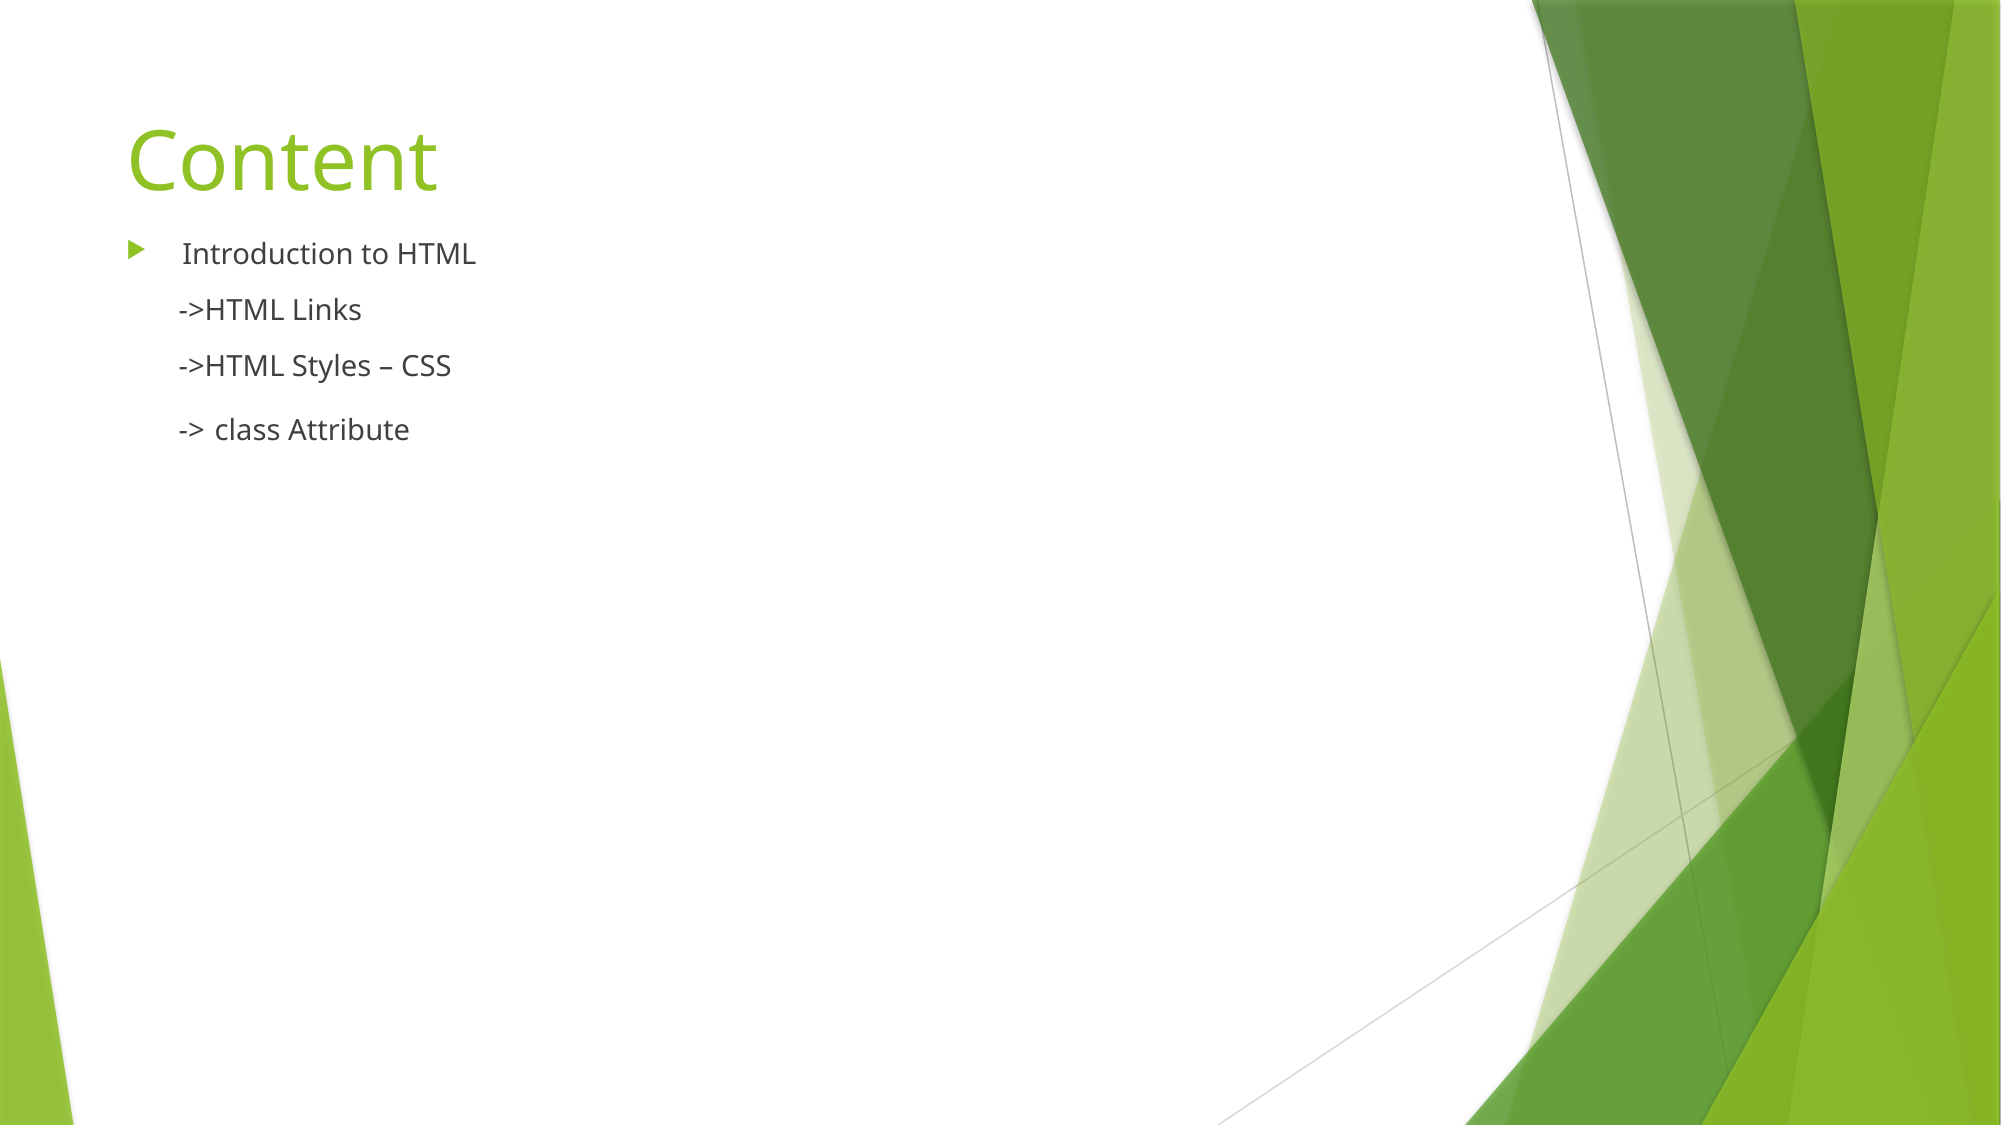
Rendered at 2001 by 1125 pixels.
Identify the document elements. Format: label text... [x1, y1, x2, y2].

list Introduction to HTML ->HTML Links ->HTML Styles – CSS -> class Attribute [111, 227, 1522, 992]
title Content [111, 99, 1522, 227]
